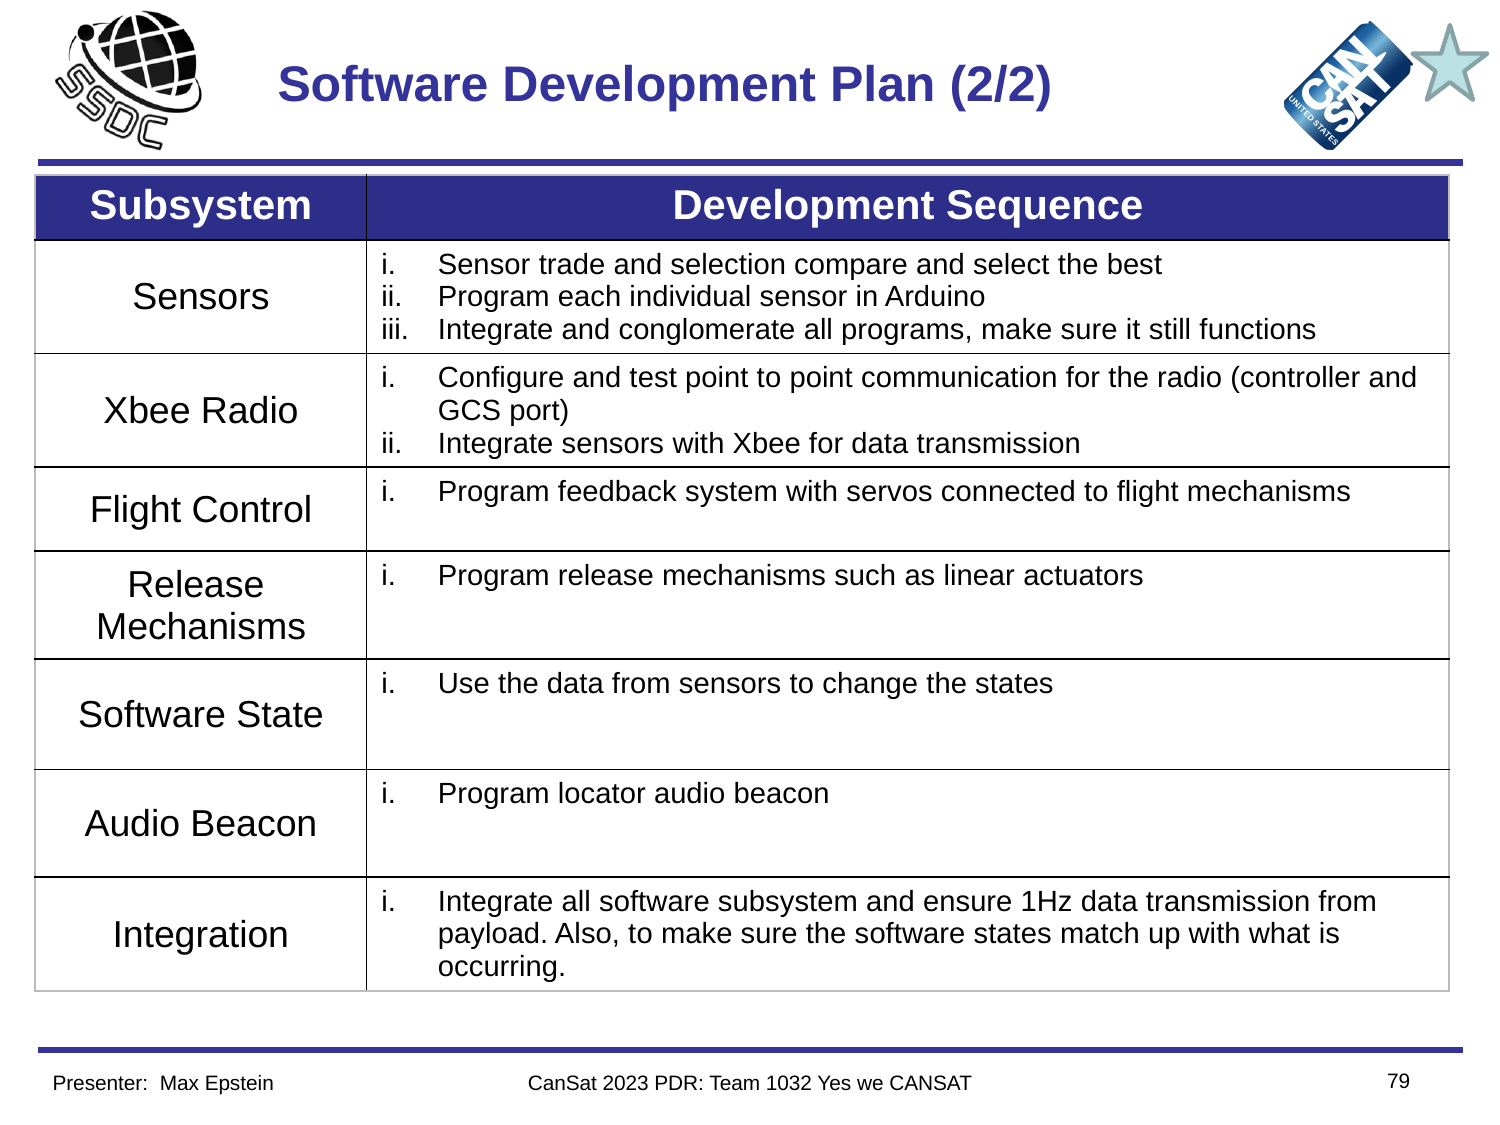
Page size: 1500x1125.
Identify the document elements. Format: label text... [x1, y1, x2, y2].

table_cell Integrate all software subsystem and ensure 1Hz data transmission from payload. Also, to make sure the software states match up with what is occurring. [367, 878, 1448, 990]
text_box Presenter: Max Epstein [37, 1062, 413, 1103]
footer CanSat 2023 PDR: Team 1032 Yes we CANSAT [450, 1062, 1050, 1103]
table_cell Program feedback system with servos connected to flight mechanisms​ [367, 468, 1448, 550]
table_cell Program release mechanisms such as linear actuators​ [367, 552, 1448, 658]
table_cell Program locator audio beacon​ [367, 770, 1448, 876]
table_header Development Sequence​ [367, 176, 1448, 239]
table_cell Configure and test point to point communication for the radio (controller and GCS port)​ Integrate sensors with Xbee for data transmission [367, 354, 1448, 466]
slide_number 79 [1312, 1059, 1425, 1100]
table_cell Sensors​ [36, 241, 366, 353]
table_cell Release Mechanisms​ [36, 552, 366, 658]
picture [1284, 21, 1413, 150]
table_cell Sensor trade and selection compare and select the best Program each individual sensor in Arduino Integrate and conglomerate all programs, make sure it still functions [367, 241, 1448, 353]
table_cell Integration​ [36, 878, 366, 990]
table_cell Xbee Radio​ [36, 354, 366, 466]
table_header Subsystem​ [36, 176, 366, 239]
title Software Development Plan (2/2) [265, 12, 1238, 150]
table_cell Audio Beacon​ [36, 770, 366, 876]
table_cell Use the data from sensors to change the states [367, 660, 1448, 769]
table_cell Software State​ [36, 660, 366, 769]
table_cell Flight Control​ [36, 468, 366, 550]
picture [10, 6, 263, 153]
text_box [1412, 24, 1488, 100]
